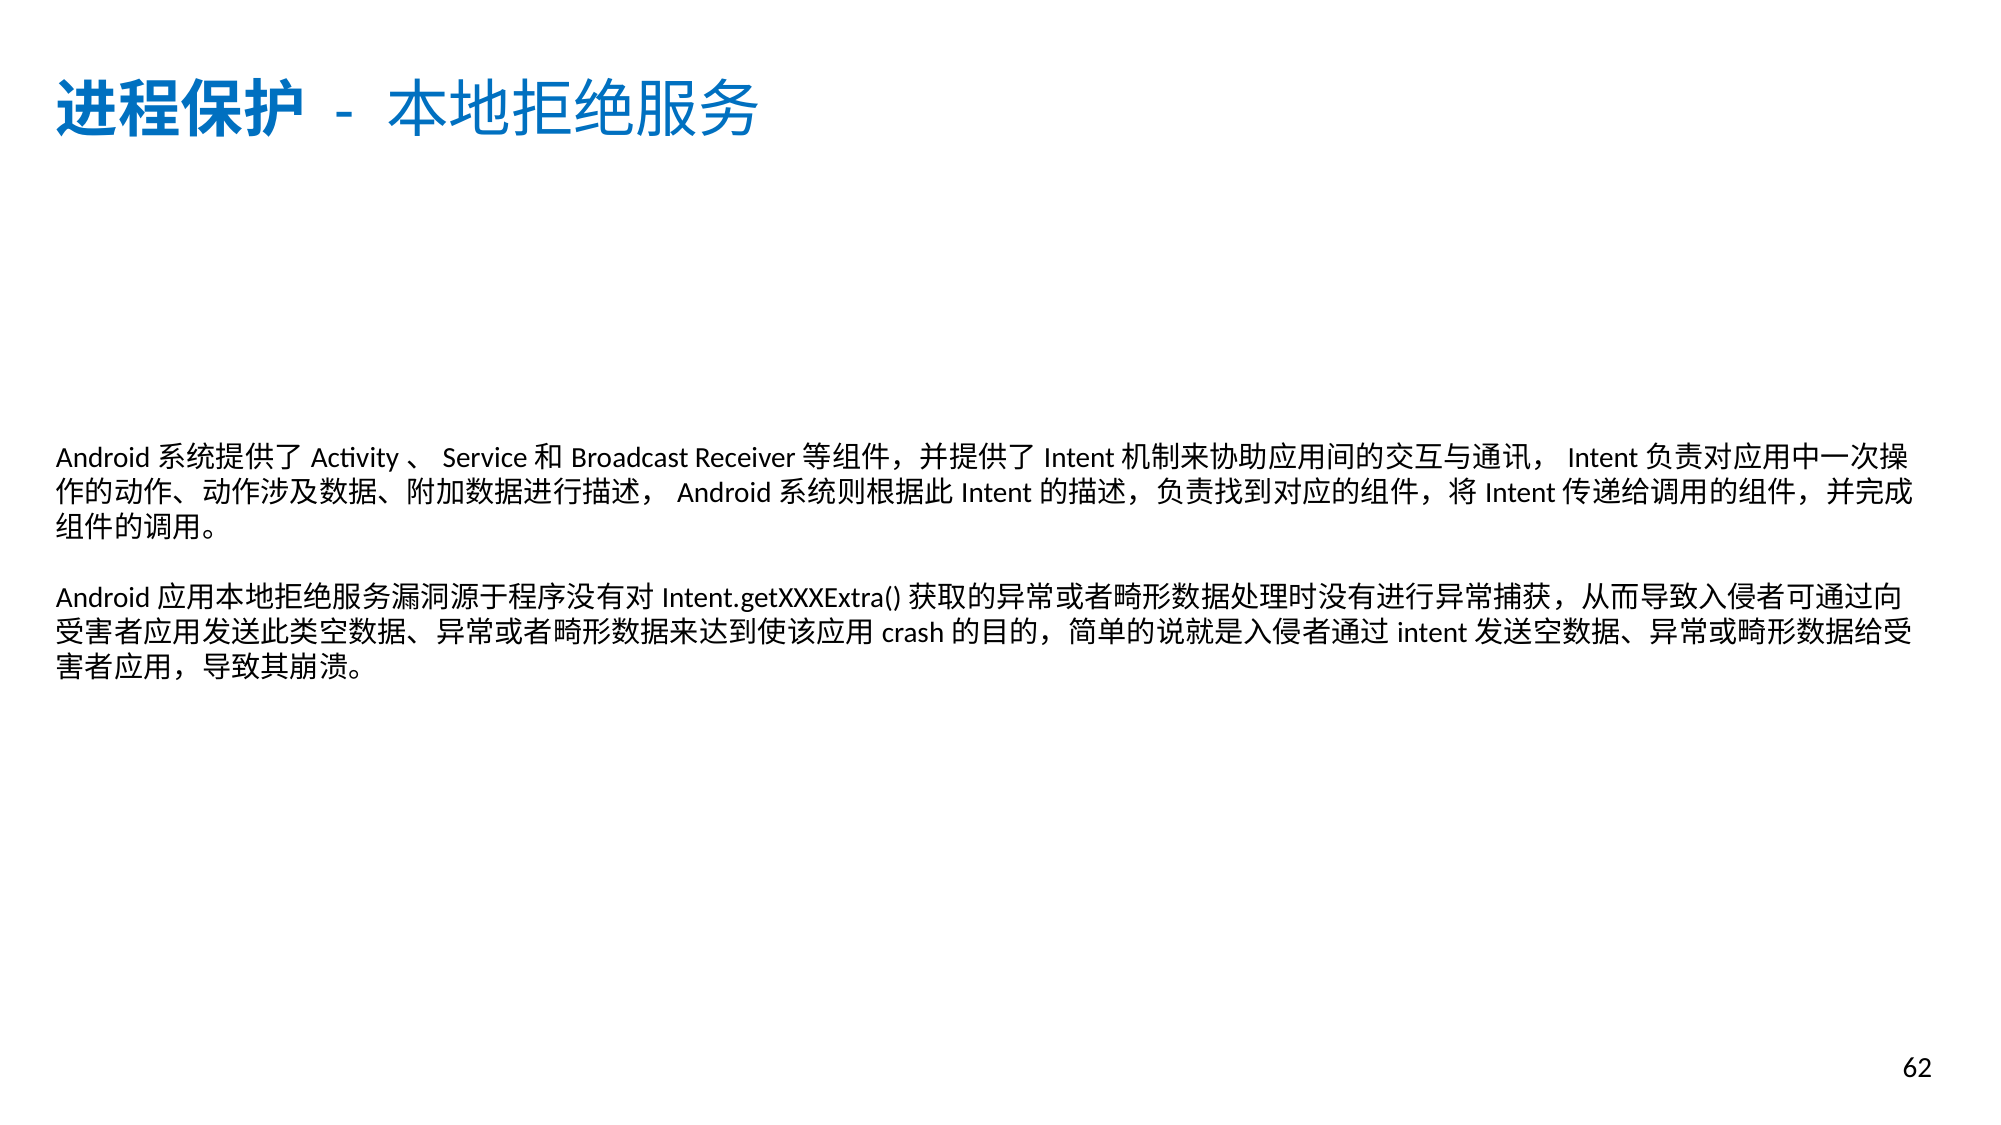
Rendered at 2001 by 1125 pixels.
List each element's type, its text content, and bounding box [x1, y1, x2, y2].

text_box 进程保护 - 本地拒绝服务 [40, 61, 1670, 151]
text_box Android系统提供了Activity、Service和Broadcast Receiver等组件，并提供了Intent机制来协助应用间的交互与通讯，Intent负责对应用中一次操作的动作、动作涉及数据、附加数据进行描述，Android系统则根据此Intent的描述，负责找到对应的组件，将Intent传递给调用的组件，并完成组件的调用。 Android应用本地拒绝服务漏洞源于程序没有对Intent.getXXXExtra()获取的异常或者畸形数据处理时没有进行异常捕获，从而导致入侵者可通过向受害者应用发送此类空数据、异常或者畸形数据来达到使该应用crash的目的，简单的说就是入侵者通过intent发送空数据、异常或畸形数据给受害者应用，导致其崩溃。 [41, 431, 1944, 691]
slide_number 62 [1829, 1042, 1944, 1103]
